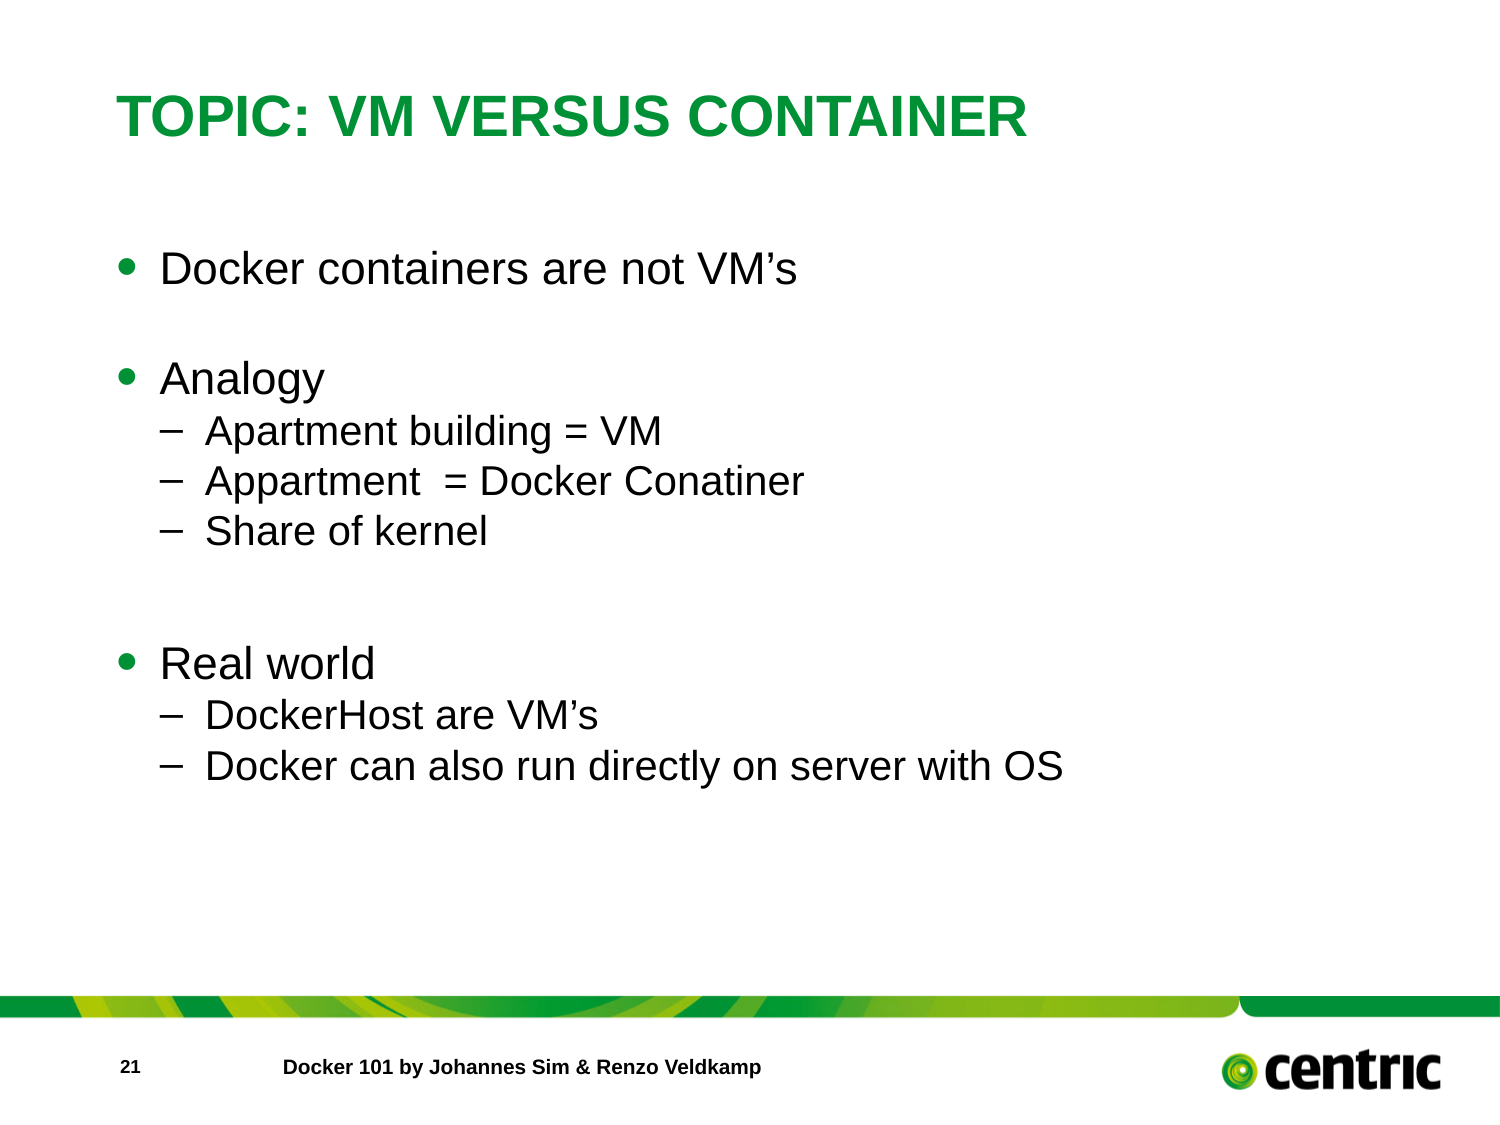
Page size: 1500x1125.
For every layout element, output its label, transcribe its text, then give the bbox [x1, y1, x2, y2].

list Docker containers are not VM’s Analogy Apartment building = VM Appartment = Docker Conatiner Share of kernel Real world DockerHost are VM’s Docker can also run directly on server with OS [101, 231, 1441, 975]
picture [0, 995, 1500, 1125]
title TOPIC: VM versus Container [101, 77, 1441, 213]
footer 21ATION [104, 1035, 233, 1096]
slide_number Docker 101 by Johannes Sim & Renzo Veldkamp017 [267, 1035, 1190, 1096]
